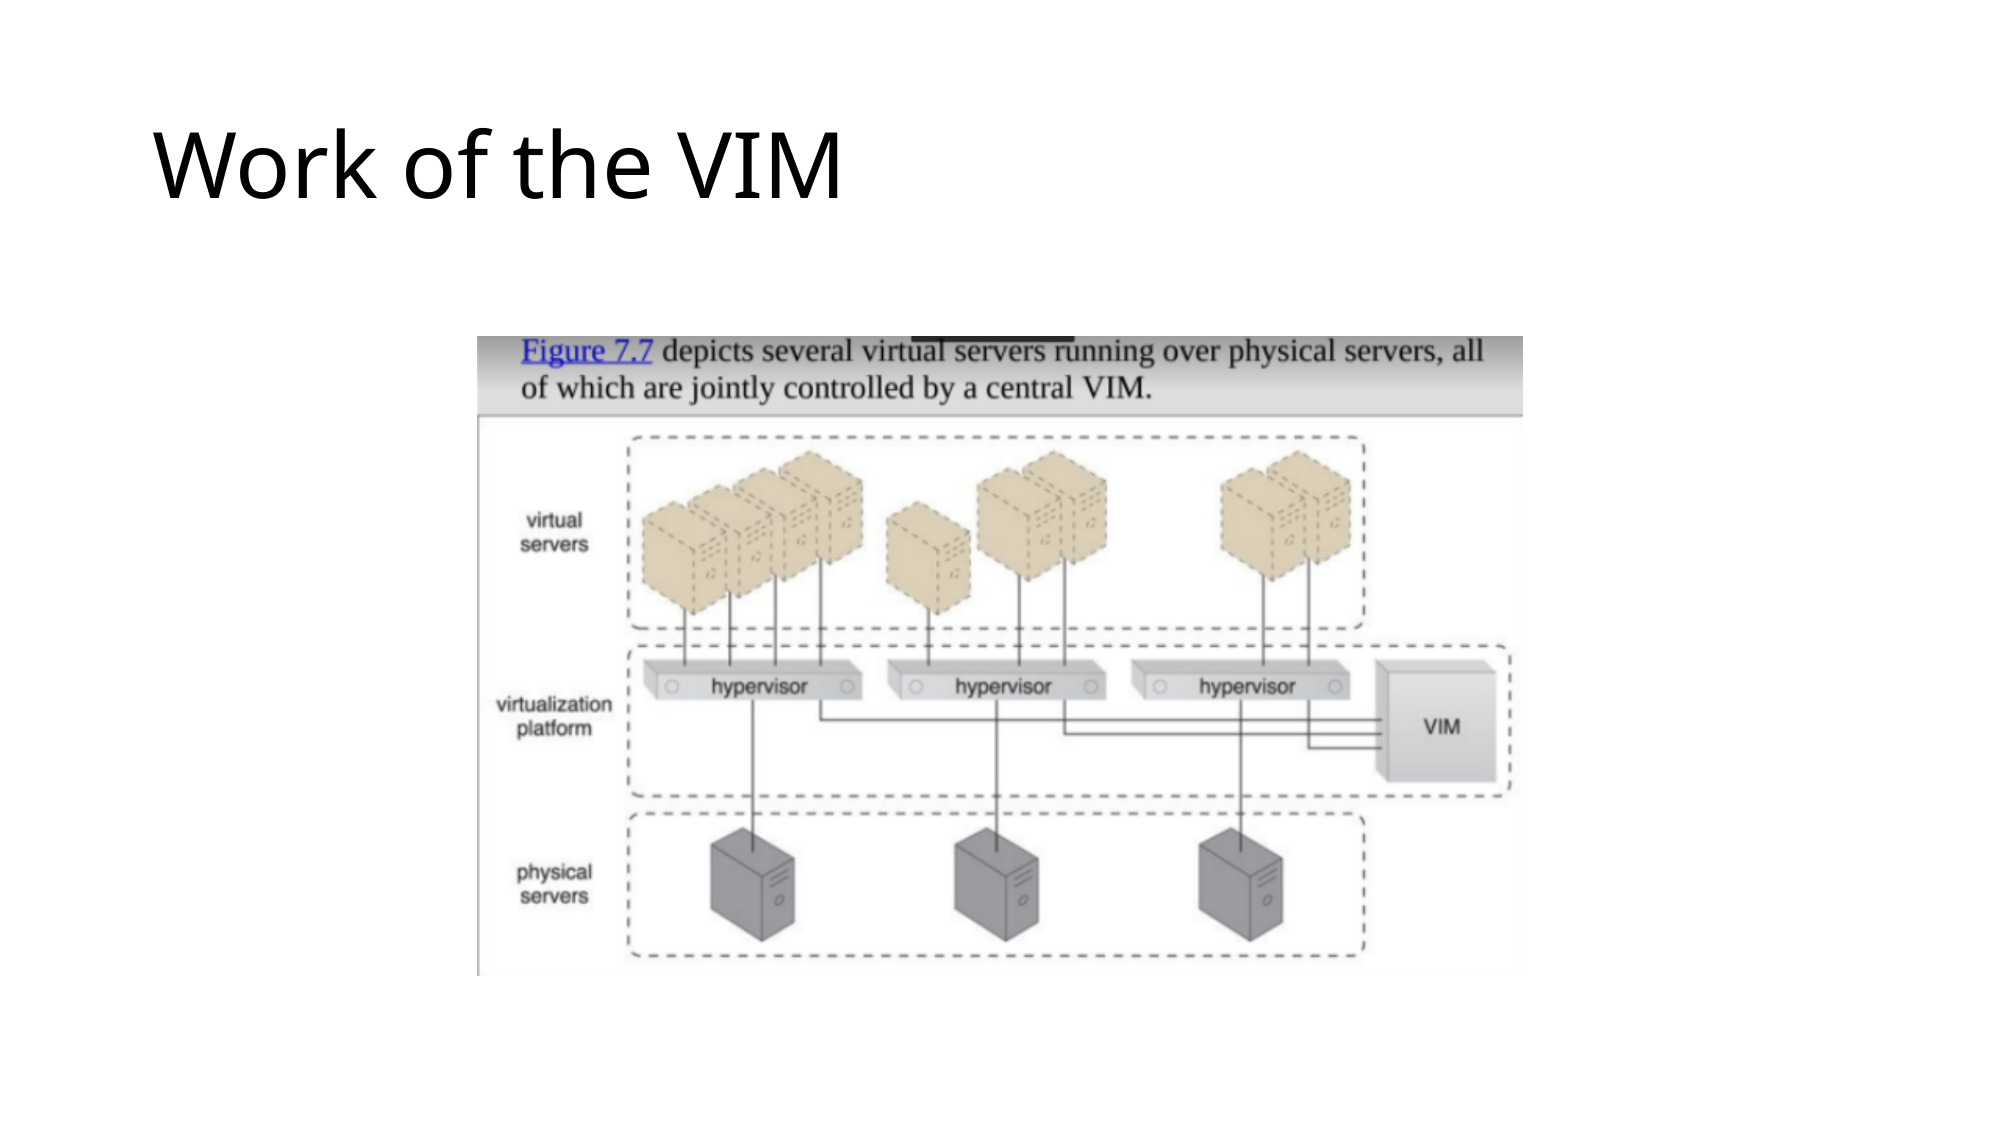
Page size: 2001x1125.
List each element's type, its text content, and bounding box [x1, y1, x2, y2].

title Work of the VIM [137, 59, 1863, 278]
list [477, 336, 1523, 976]
